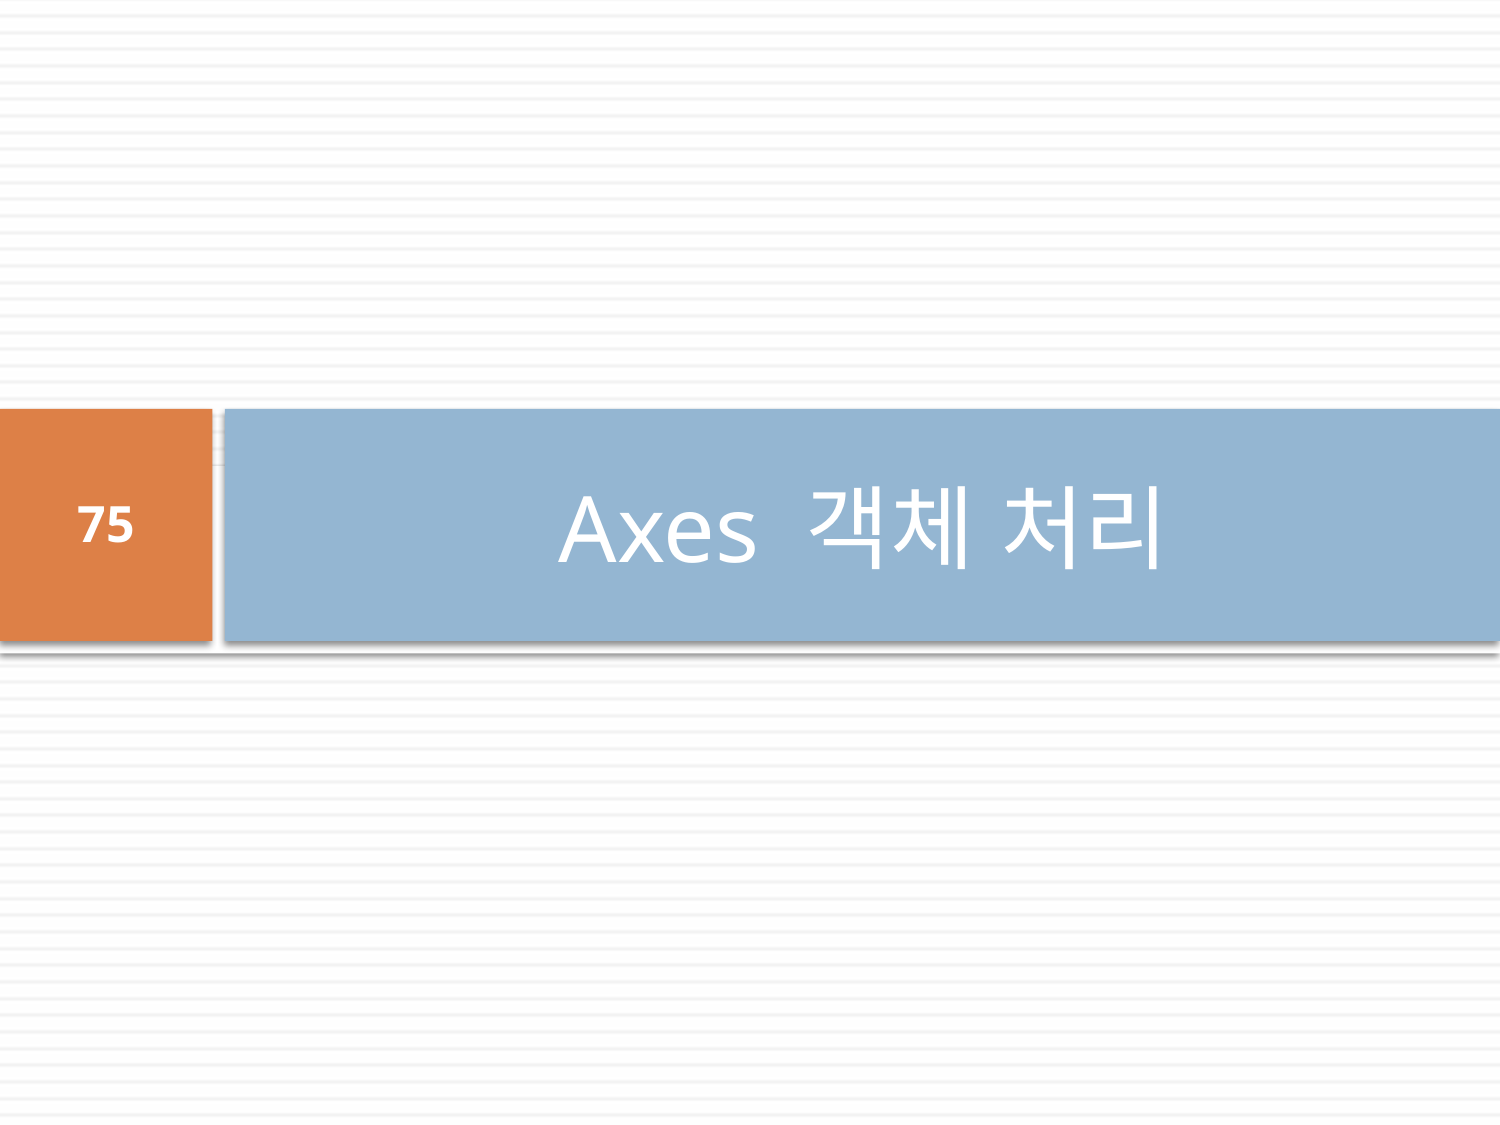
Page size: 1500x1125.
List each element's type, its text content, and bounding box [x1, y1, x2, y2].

title Axes 객체 처리 [238, 444, 1489, 607]
slide_number 75 [0, 469, 213, 585]
